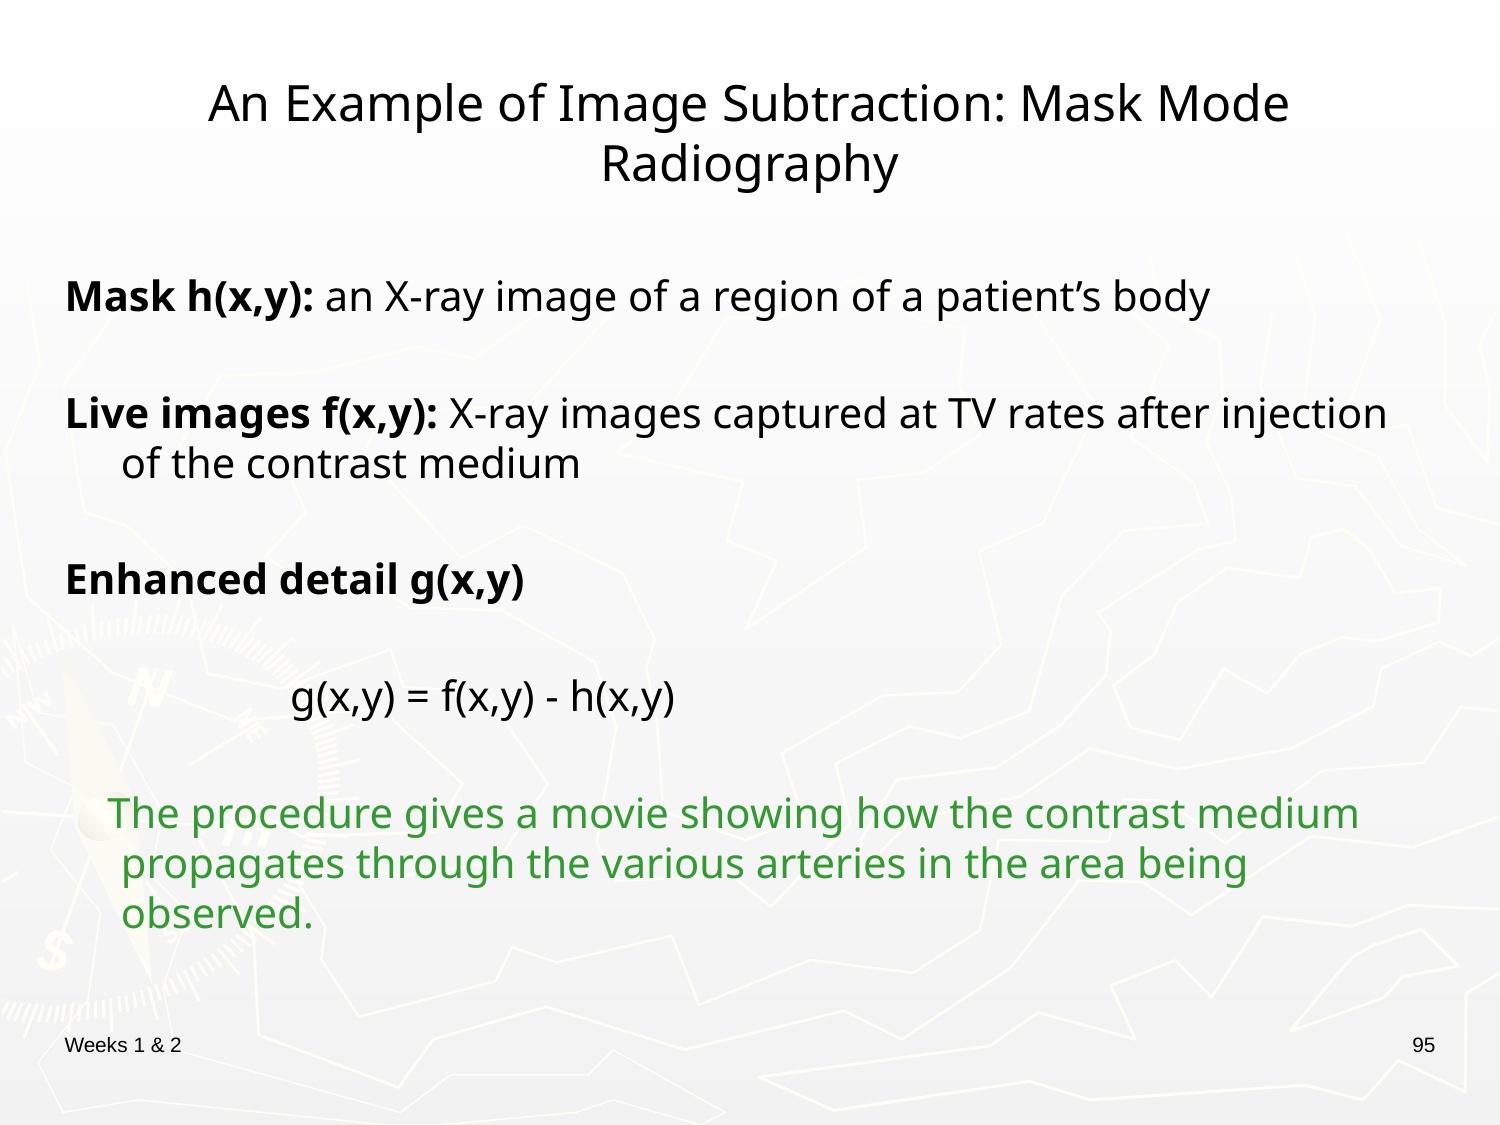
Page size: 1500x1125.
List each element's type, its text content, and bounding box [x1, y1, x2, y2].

list Mask h(x,y): an X-ray image of a region of a patient’s body Live images f(x,y): X-ray images captured at TV rates after injection of the contrast medium Enhanced detail g(x,y) g(x,y) = f(x,y) - h(x,y) The procedure gives a movie showing how the contrast medium propagates through the various arteries in the area being observed. [49, 262, 1451, 1001]
slide_number 95 [1074, 1024, 1451, 1103]
slide_number Weeks 1 & 2 [49, 1024, 426, 1103]
title An Example of Image Subtraction: Mask Mode Radiography [49, 37, 1451, 226]
